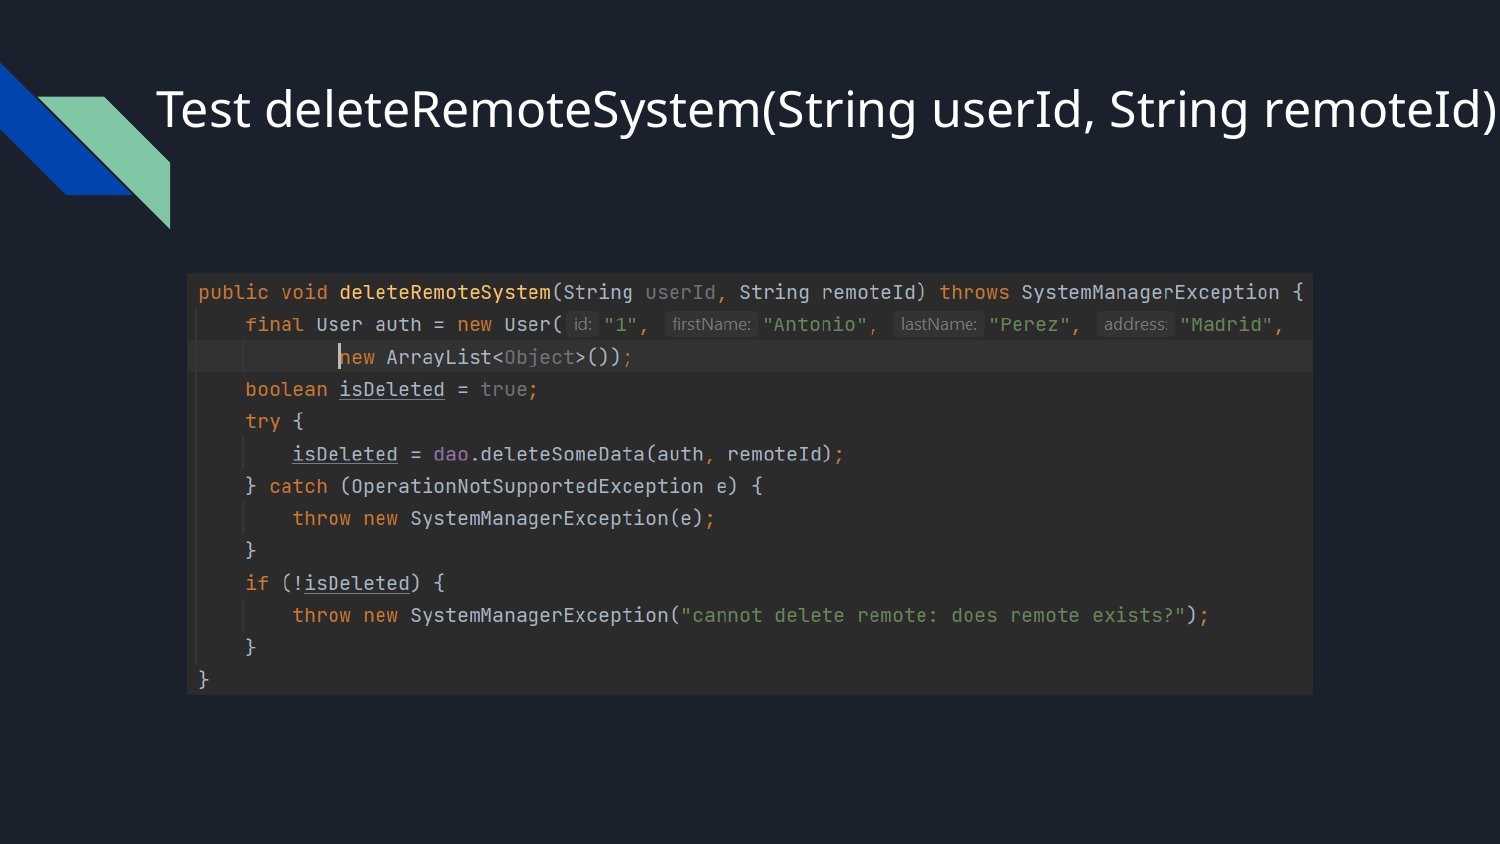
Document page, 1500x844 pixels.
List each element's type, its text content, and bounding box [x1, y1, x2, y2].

picture [187, 272, 1313, 696]
title Test deleteRemoteSystem(String userId, String remoteId) [141, 62, 1500, 213]
